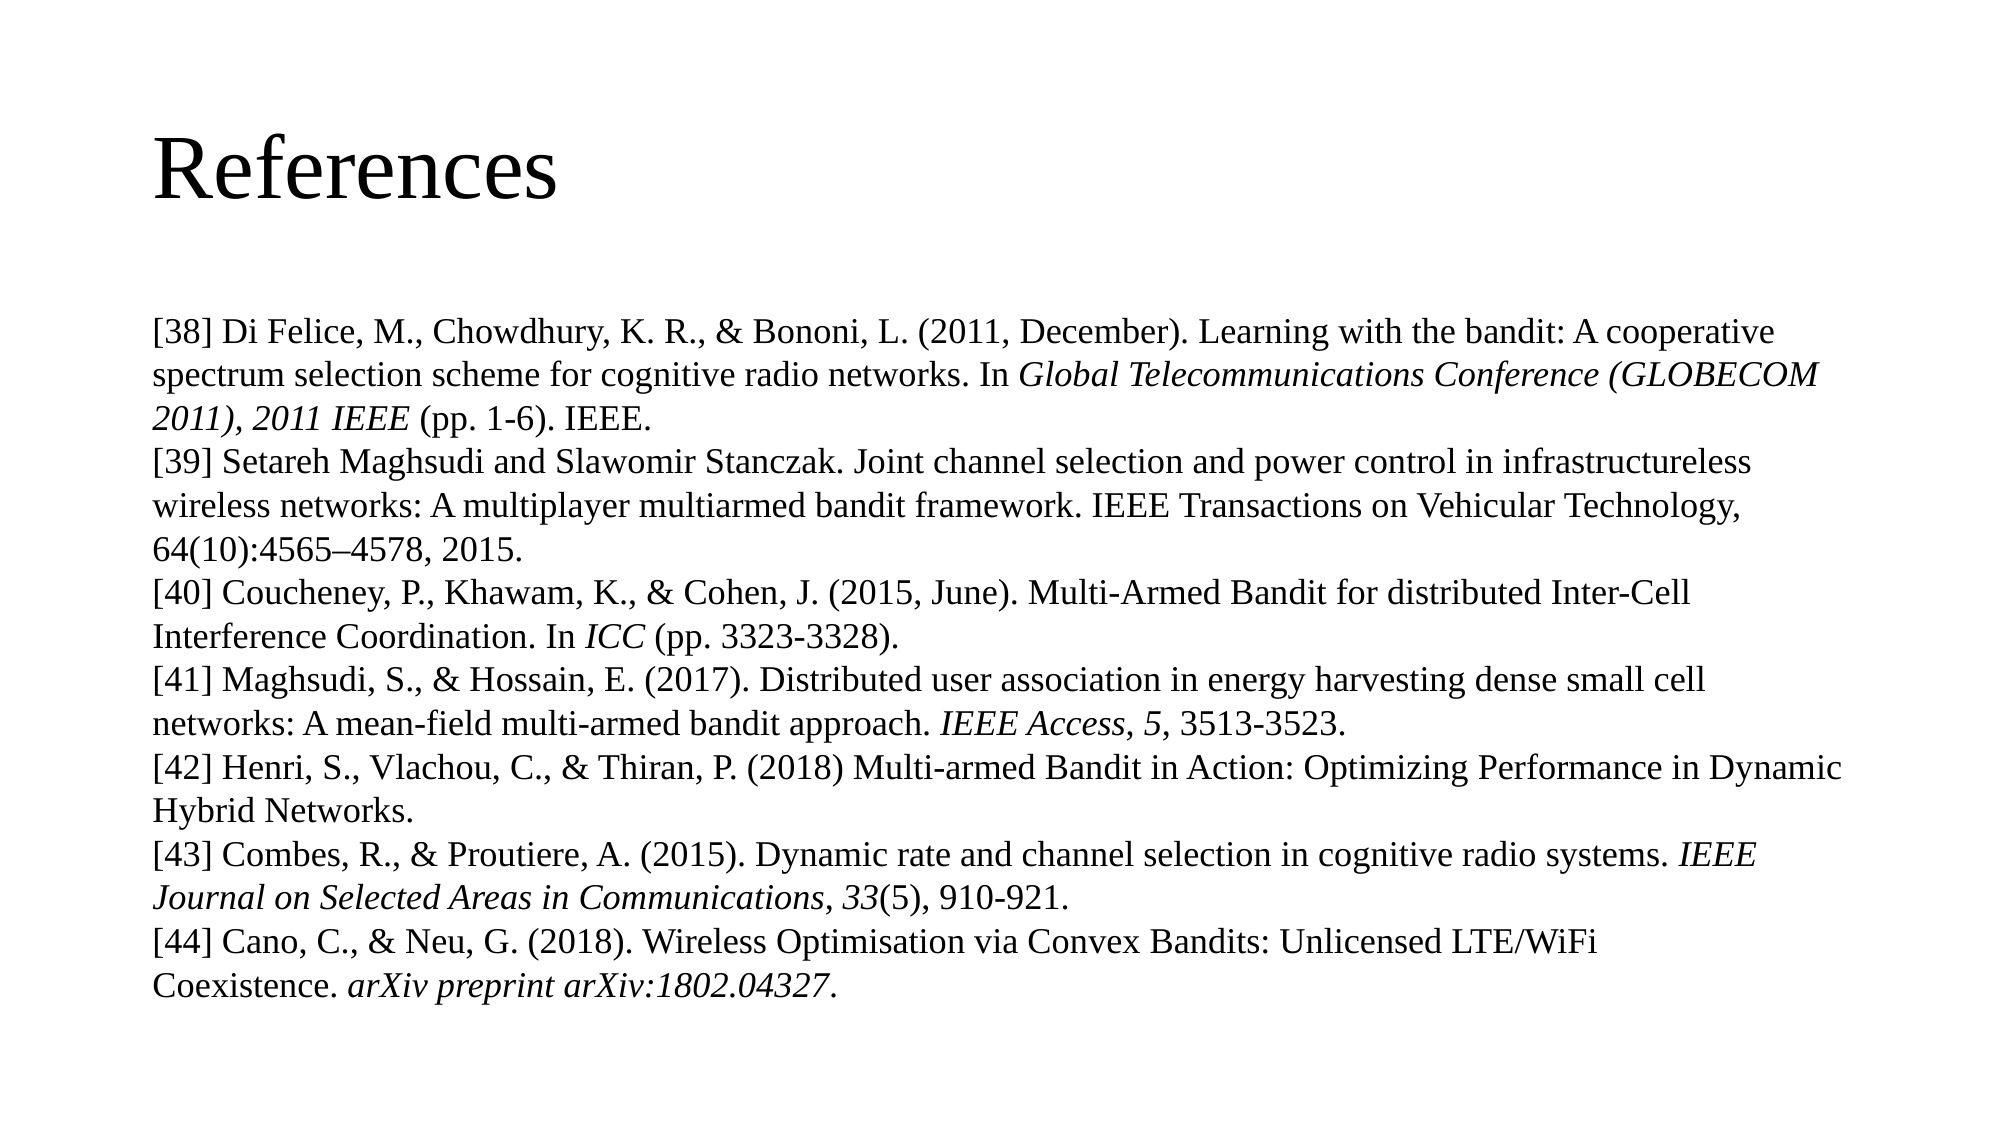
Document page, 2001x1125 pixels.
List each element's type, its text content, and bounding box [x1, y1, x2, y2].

title References [137, 59, 1863, 278]
list [38] Di Felice, M., Chowdhury, K. R., & Bononi, L. (2011, December). Learning with the bandit: A cooperative spectrum selection scheme for cognitive radio networks. In Global Telecommunications Conference (GLOBECOM 2011), 2011 IEEE (pp. 1-6). IEEE. [39] Setareh Maghsudi and Slawomir Stanczak. Joint channel selection and power control in infrastructureless wireless networks: A multiplayer multiarmed bandit framework. IEEE Transactions on Vehicular Technology, 64(10):4565–4578, 2015. [40] Coucheney, P., Khawam, K., & Cohen, J. (2015, June). Multi-Armed Bandit for distributed Inter-Cell Interference Coordination. In ICC (pp. 3323-3328). [41] Maghsudi, S., & Hossain, E. (2017). Distributed user association in energy harvesting dense small cell networks: A mean-field multi-armed bandit approach. IEEE Access, 5, 3513-3523. [42] Henri, S., Vlachou, C., & Thiran, P. (2018) Multi-armed Bandit in Action: Optimizing Performance in Dynamic Hybrid Networks. [43] Combes, R., & Proutiere, A. (2015). Dynamic rate and channel selection in cognitive radio systems. IEEE Journal on Selected Areas in Communications, 33(5), 910-921. [44] Cano, C., & Neu, G. (2018). Wireless Optimisation via Convex Bandits: Unlicensed LTE/WiFi Coexistence. arXiv preprint arXiv:1802.04327. [137, 299, 1863, 1014]
